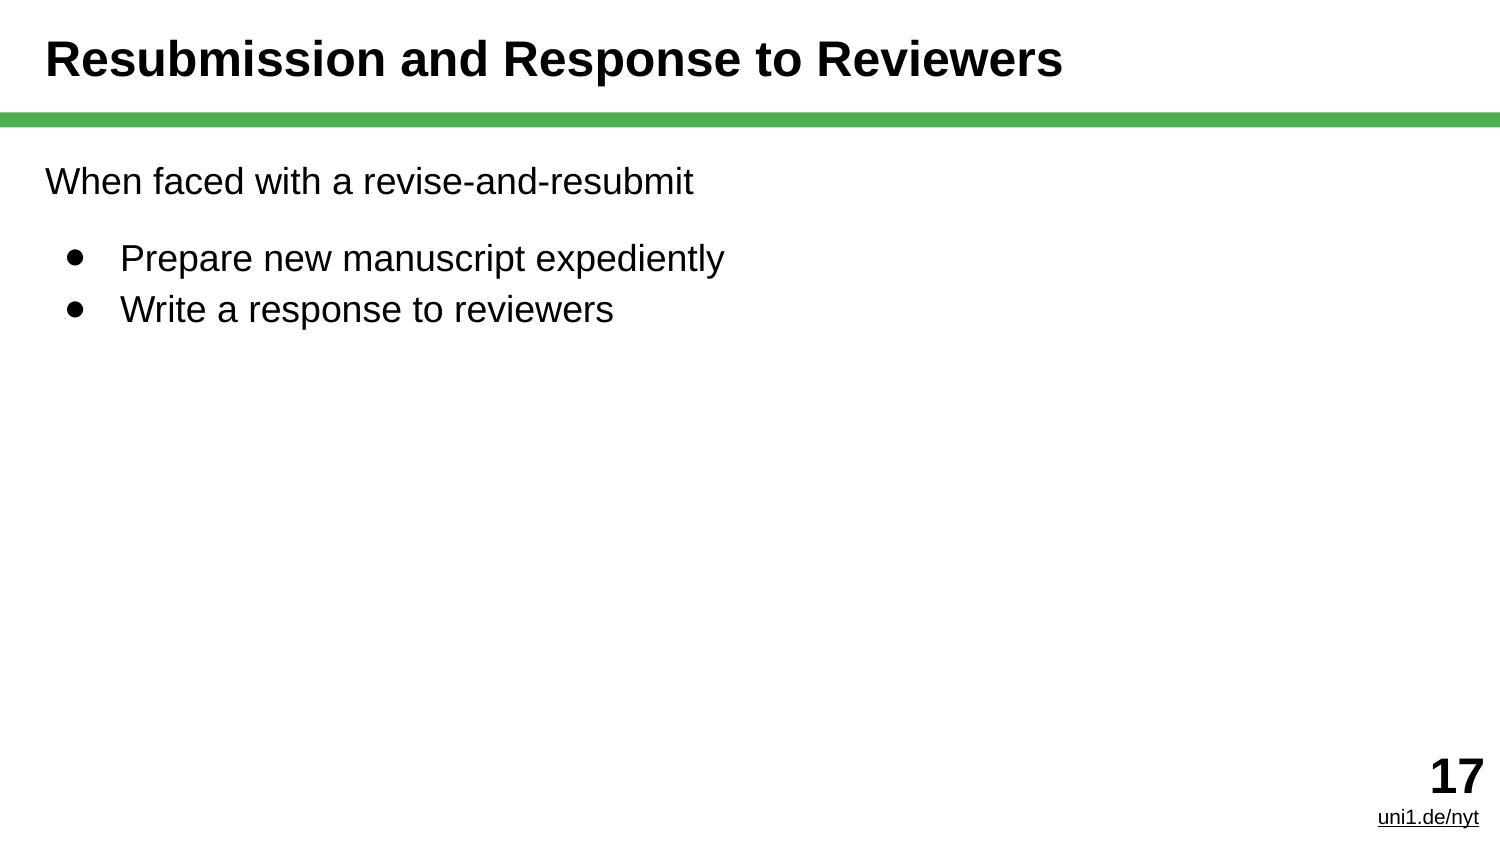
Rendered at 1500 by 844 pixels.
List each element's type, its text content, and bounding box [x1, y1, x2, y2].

list When faced with a revise-and-resubmit Prepare new manuscript expediently Write a response to reviewers [45, 150, 1455, 825]
title Resubmission and Response to Reviewers [0, 0, 1500, 113]
slide_number ‹#› uni1.de/nyt [1200, 693, 1500, 844]
